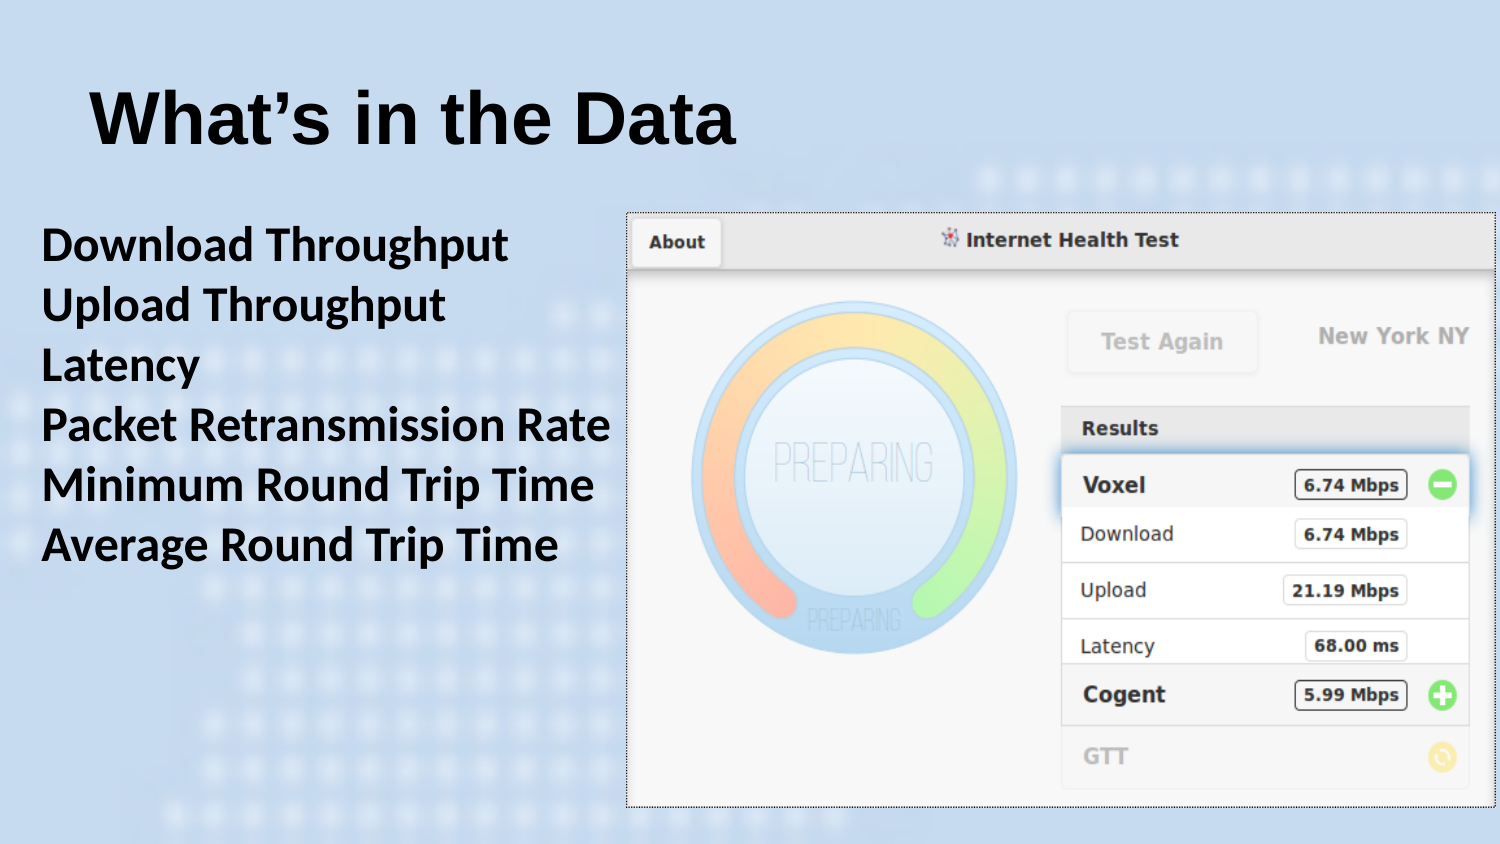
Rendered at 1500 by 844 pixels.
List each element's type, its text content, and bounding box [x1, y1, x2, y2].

text_box What’s in the Data [75, 33, 1425, 175]
text_box Download Throughput Upload Throughput Latency Packet Retransmission Rate Minimum Round Trip Time Average Round Trip Time [26, 196, 1425, 808]
picture [0, 0, 1500, 844]
